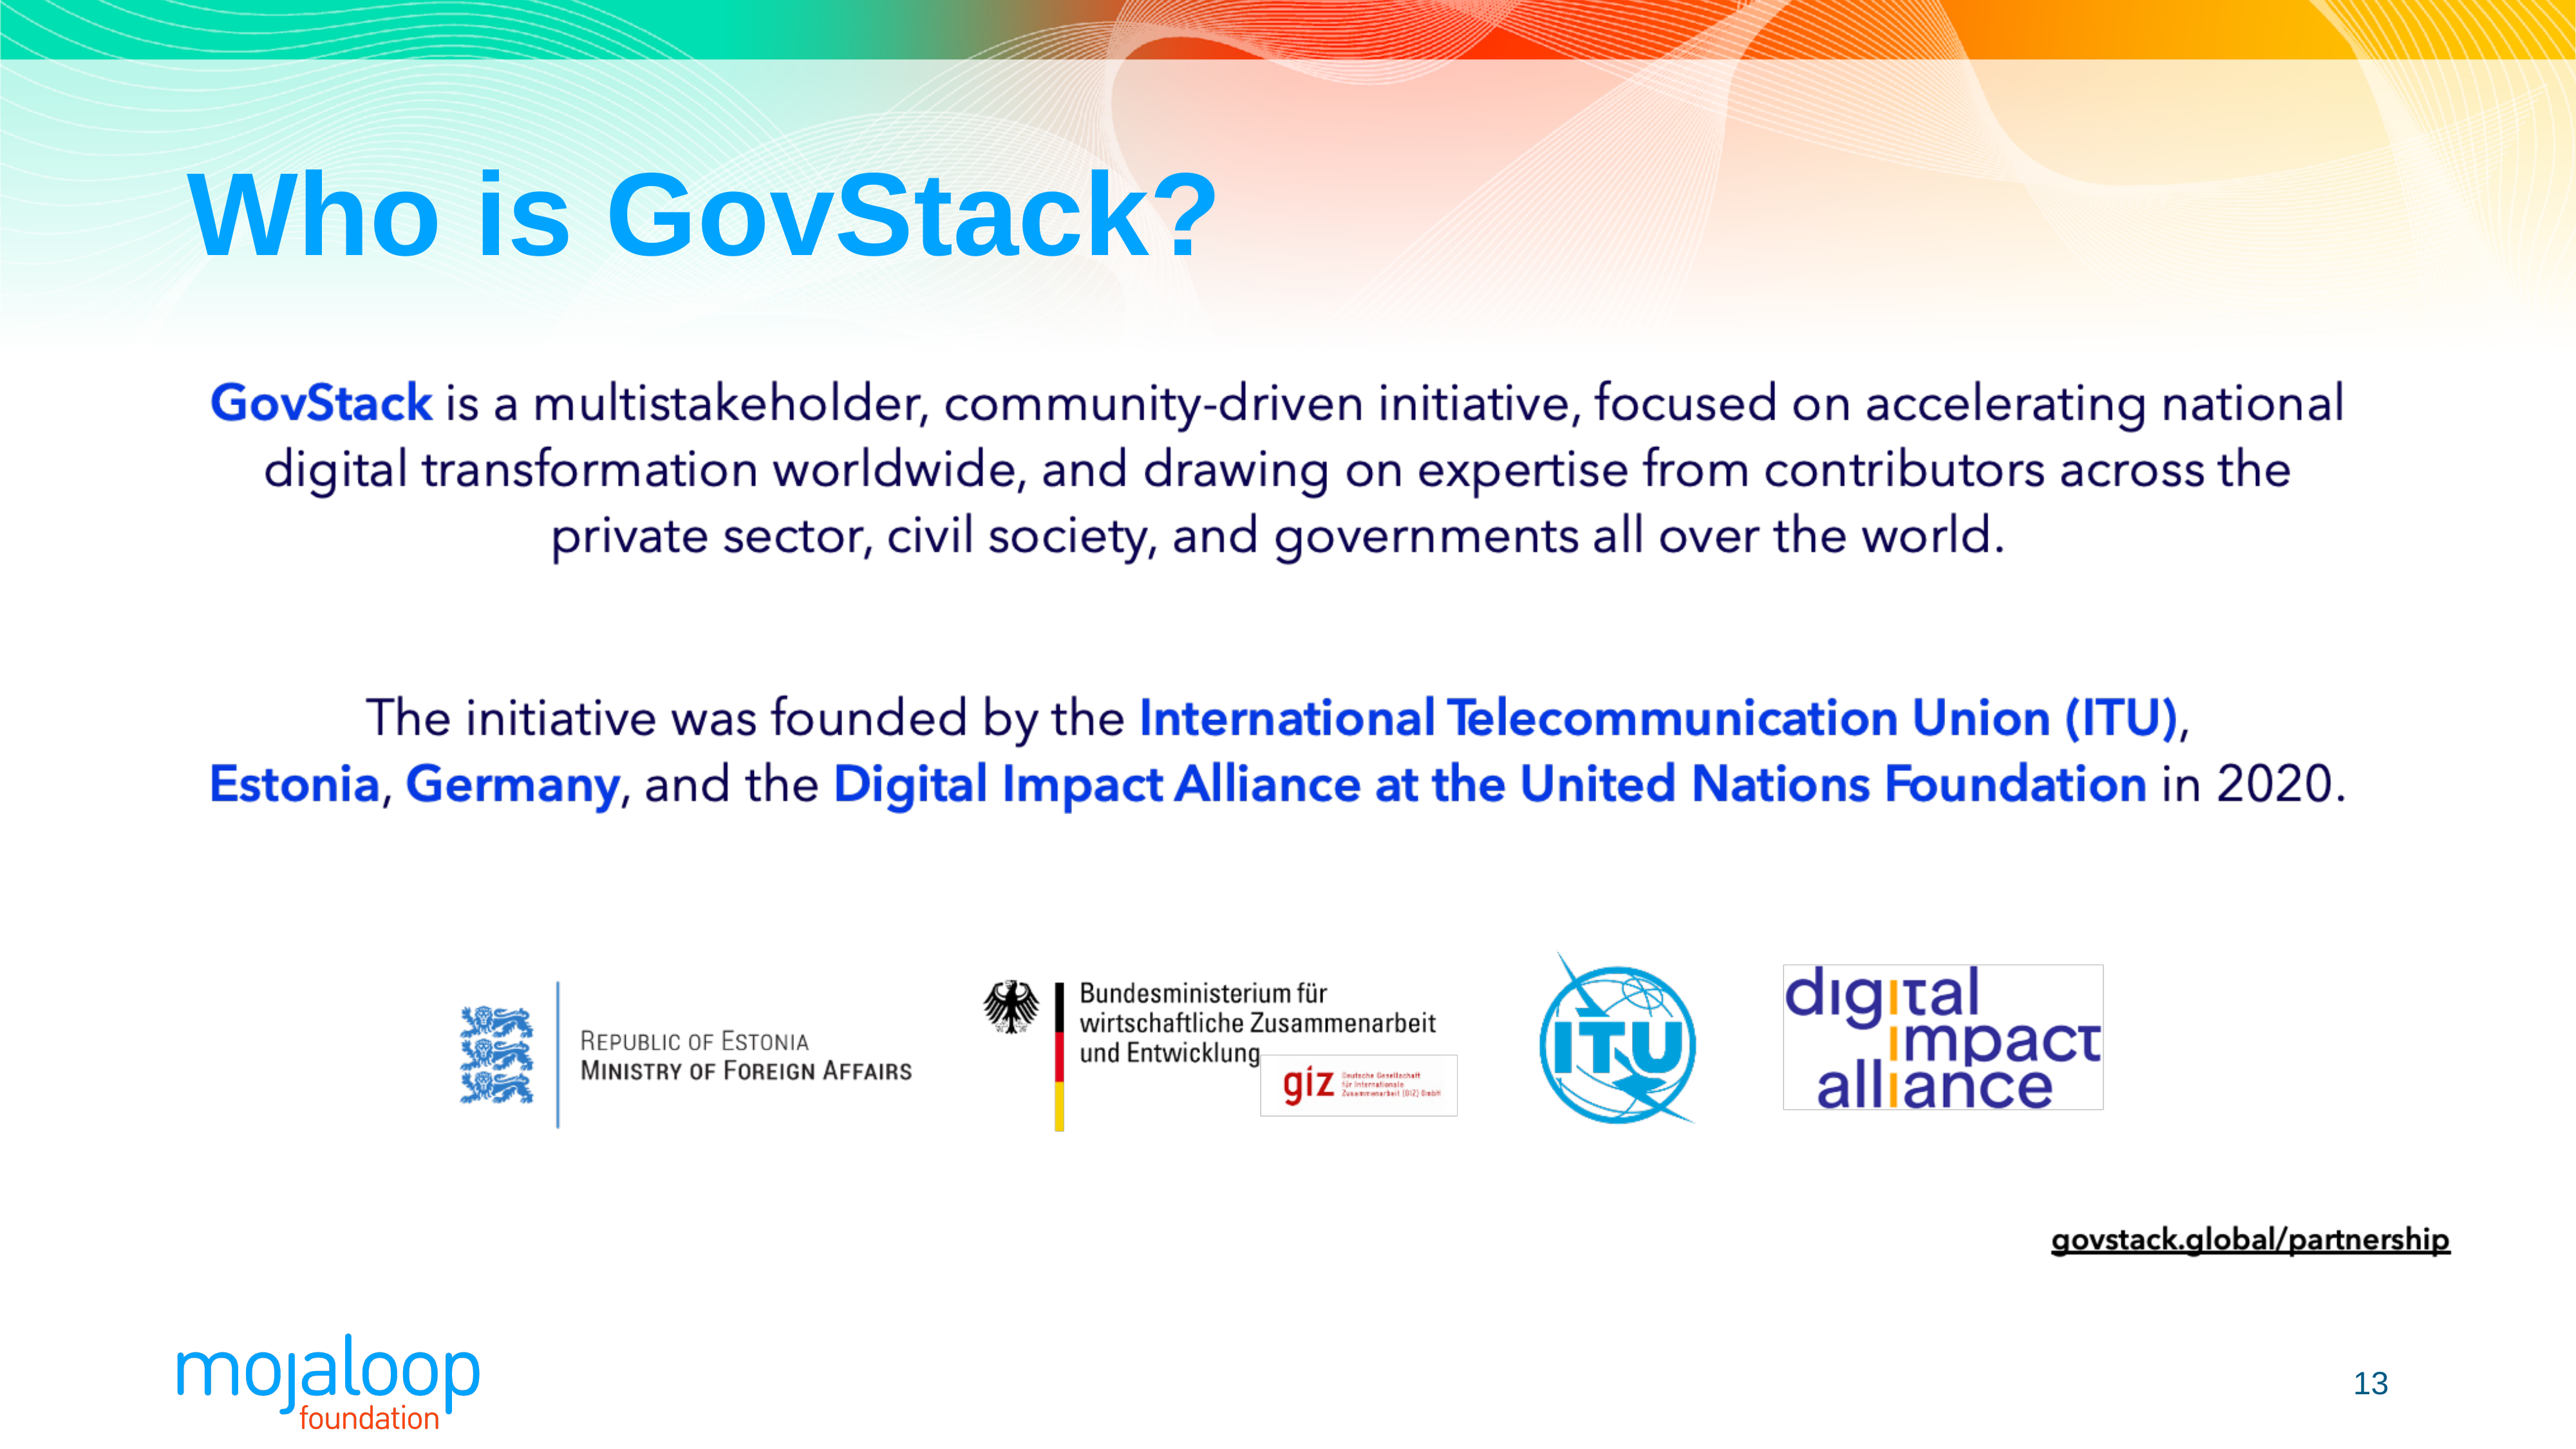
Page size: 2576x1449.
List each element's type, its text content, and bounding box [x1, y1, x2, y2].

title Who is GovStack? [177, 77, 2399, 355]
picture [0, 0, 2576, 59]
picture [0, 357, 2576, 1449]
slide_number ‹#› [1819, 1343, 2399, 1421]
